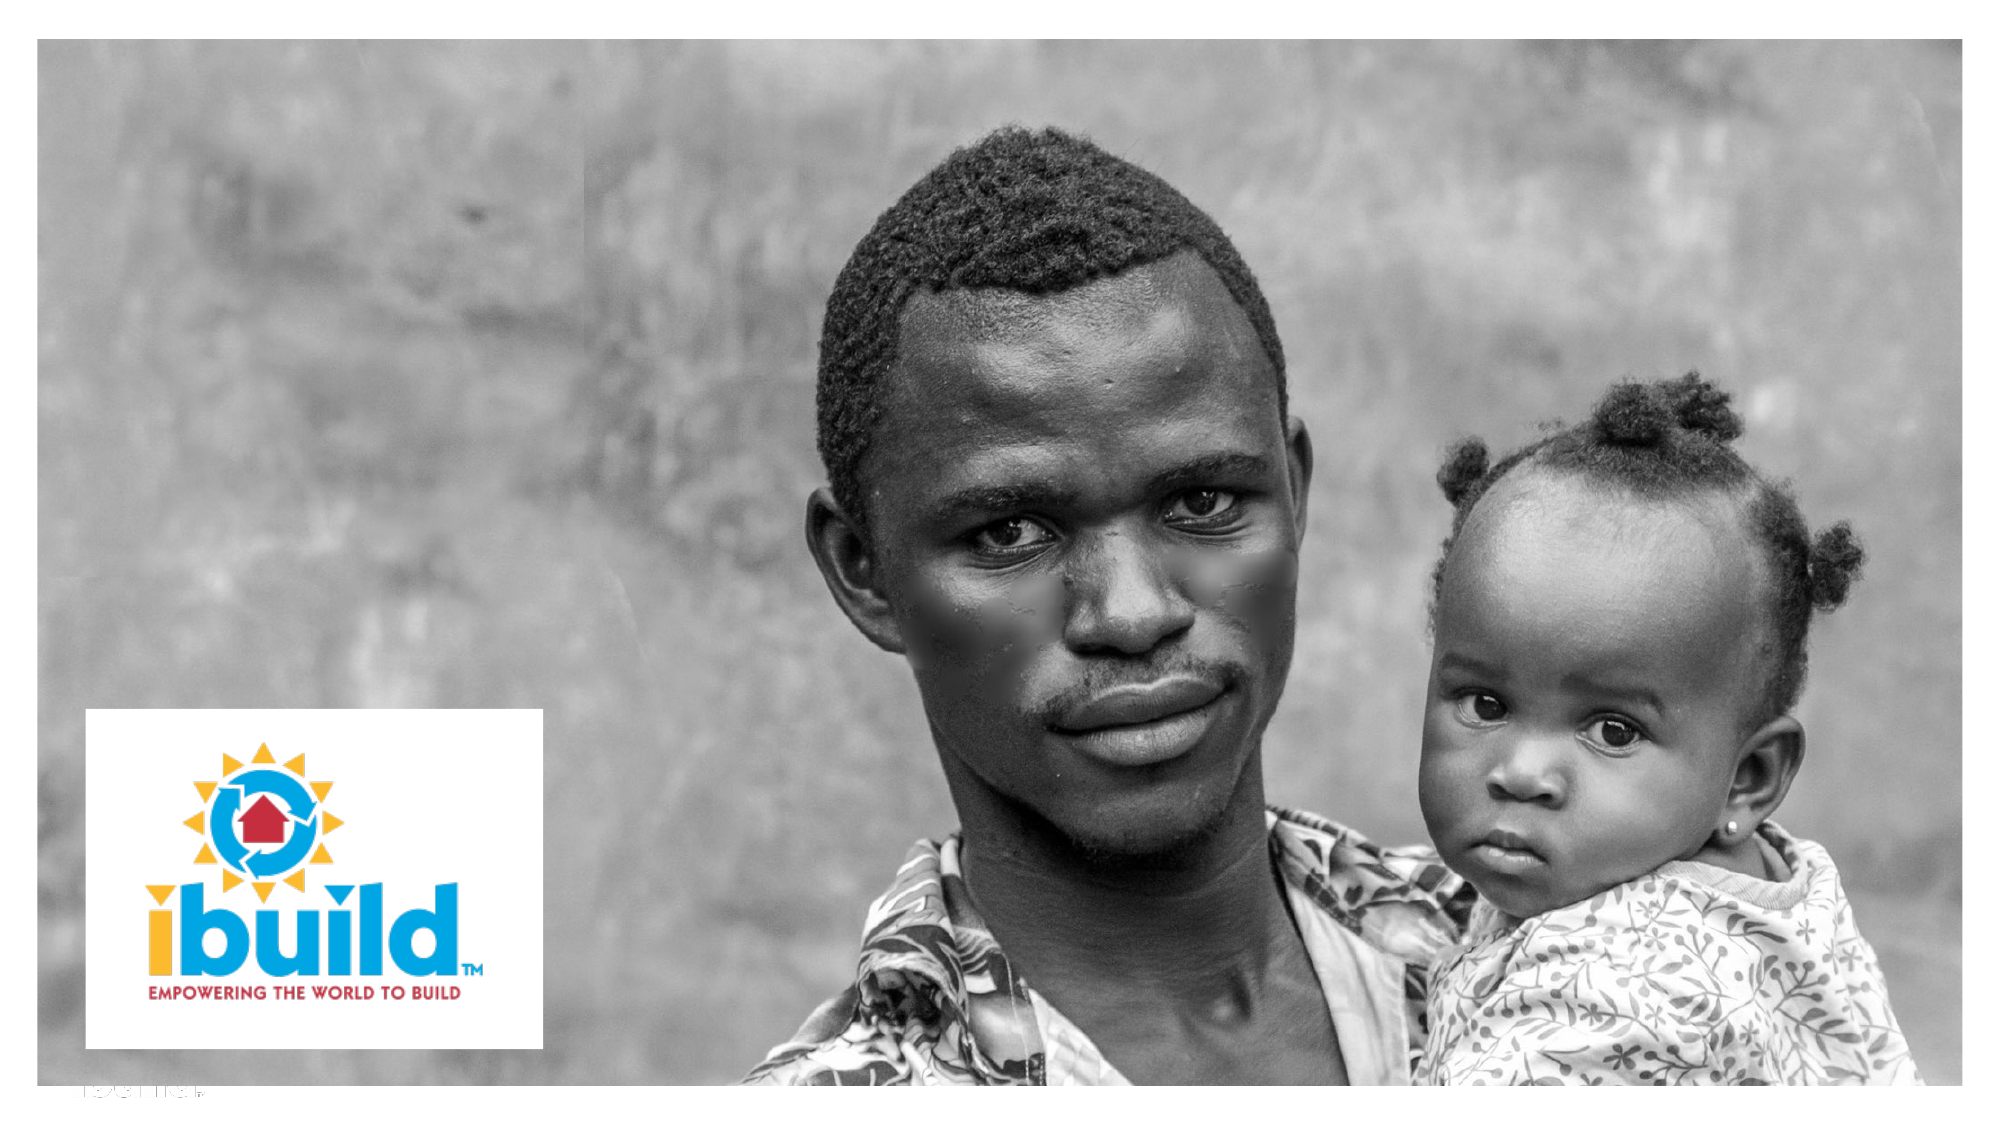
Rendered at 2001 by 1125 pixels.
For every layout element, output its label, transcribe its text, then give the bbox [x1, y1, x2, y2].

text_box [85, 708, 544, 1050]
picture [37, 39, 1963, 1099]
slide_number 1 [1872, 1086, 1905, 1096]
